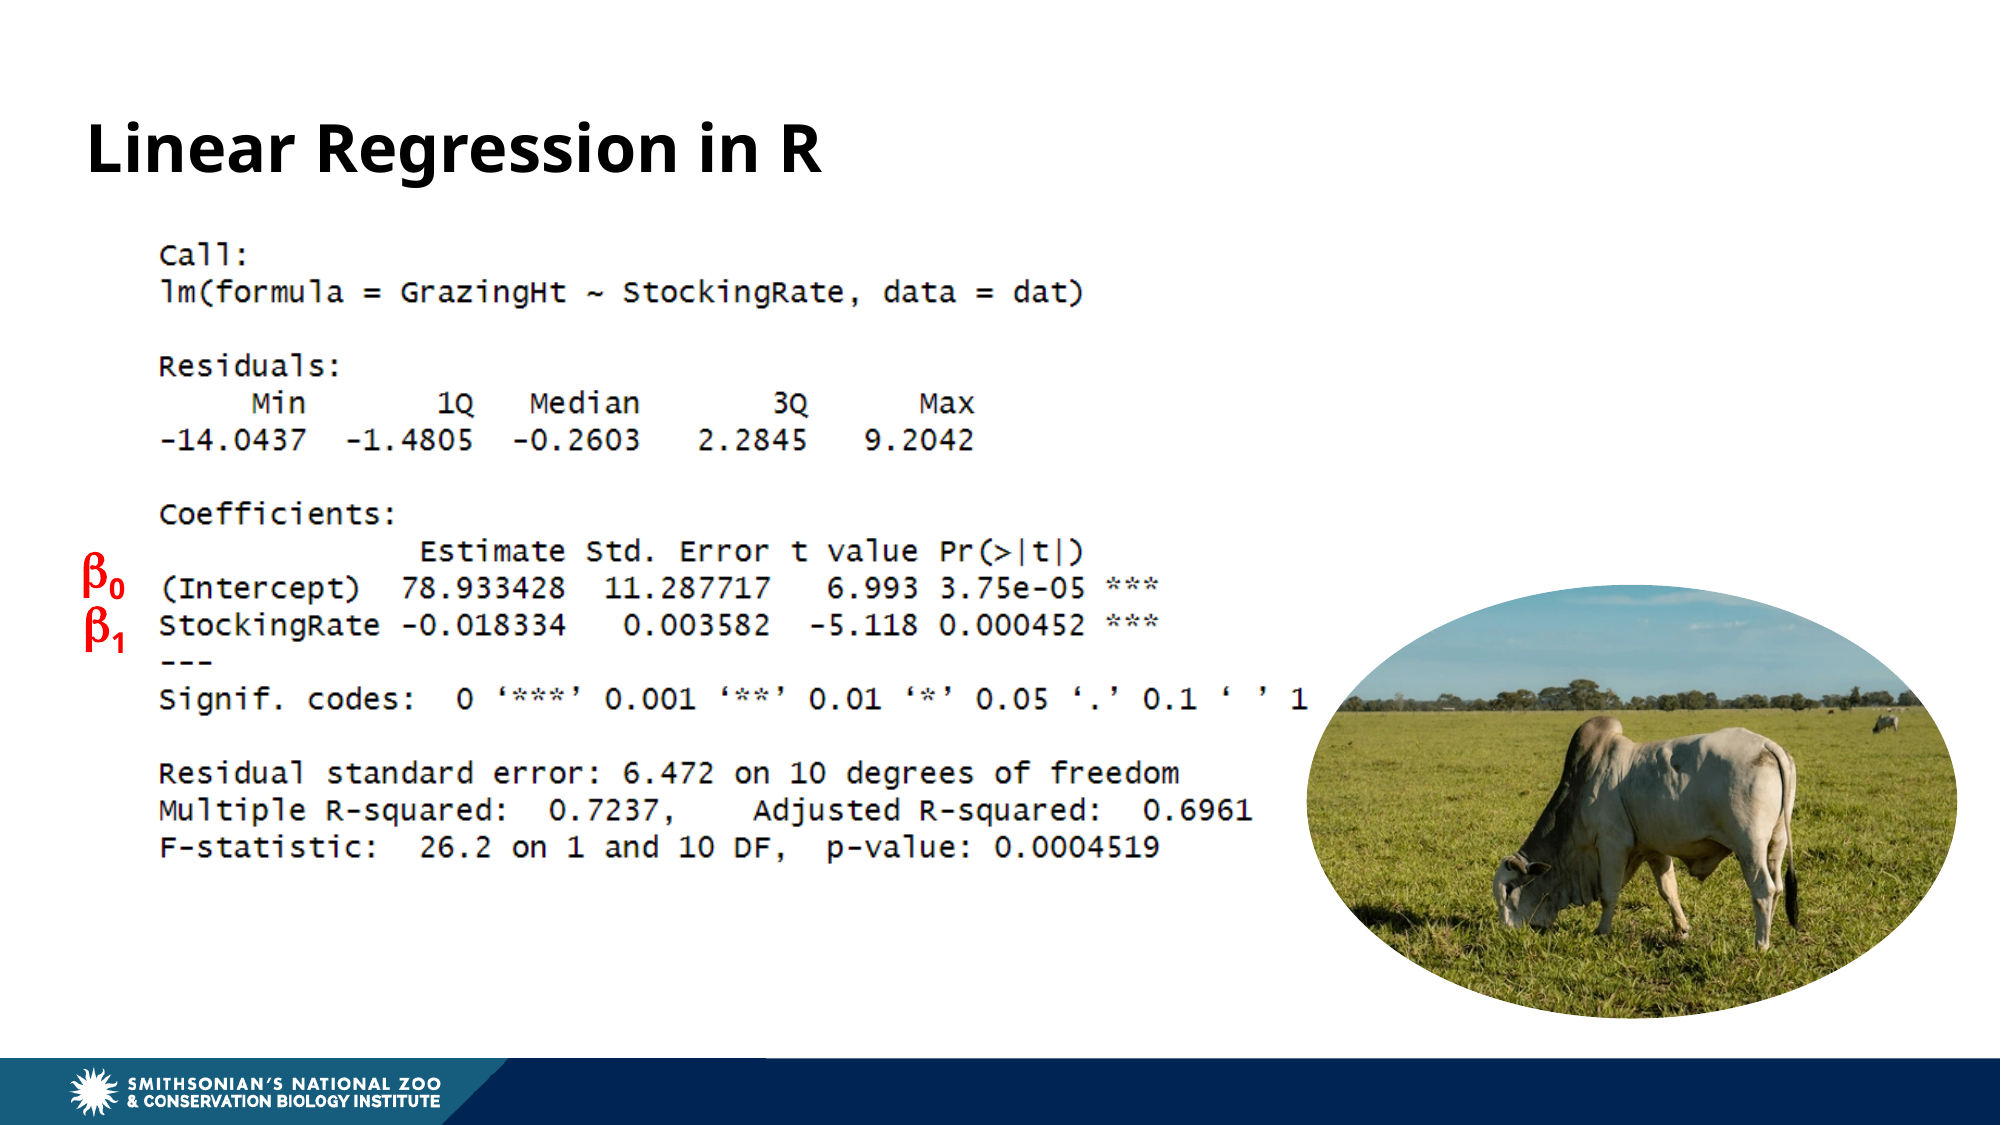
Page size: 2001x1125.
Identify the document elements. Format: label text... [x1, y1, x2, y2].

picture [0, 1058, 701, 1125]
text_box 0 [66, 529, 152, 613]
text_box Linear Regression in R [0, 107, 1205, 348]
picture [152, 227, 1958, 1019]
text_box 1 [68, 583, 152, 667]
